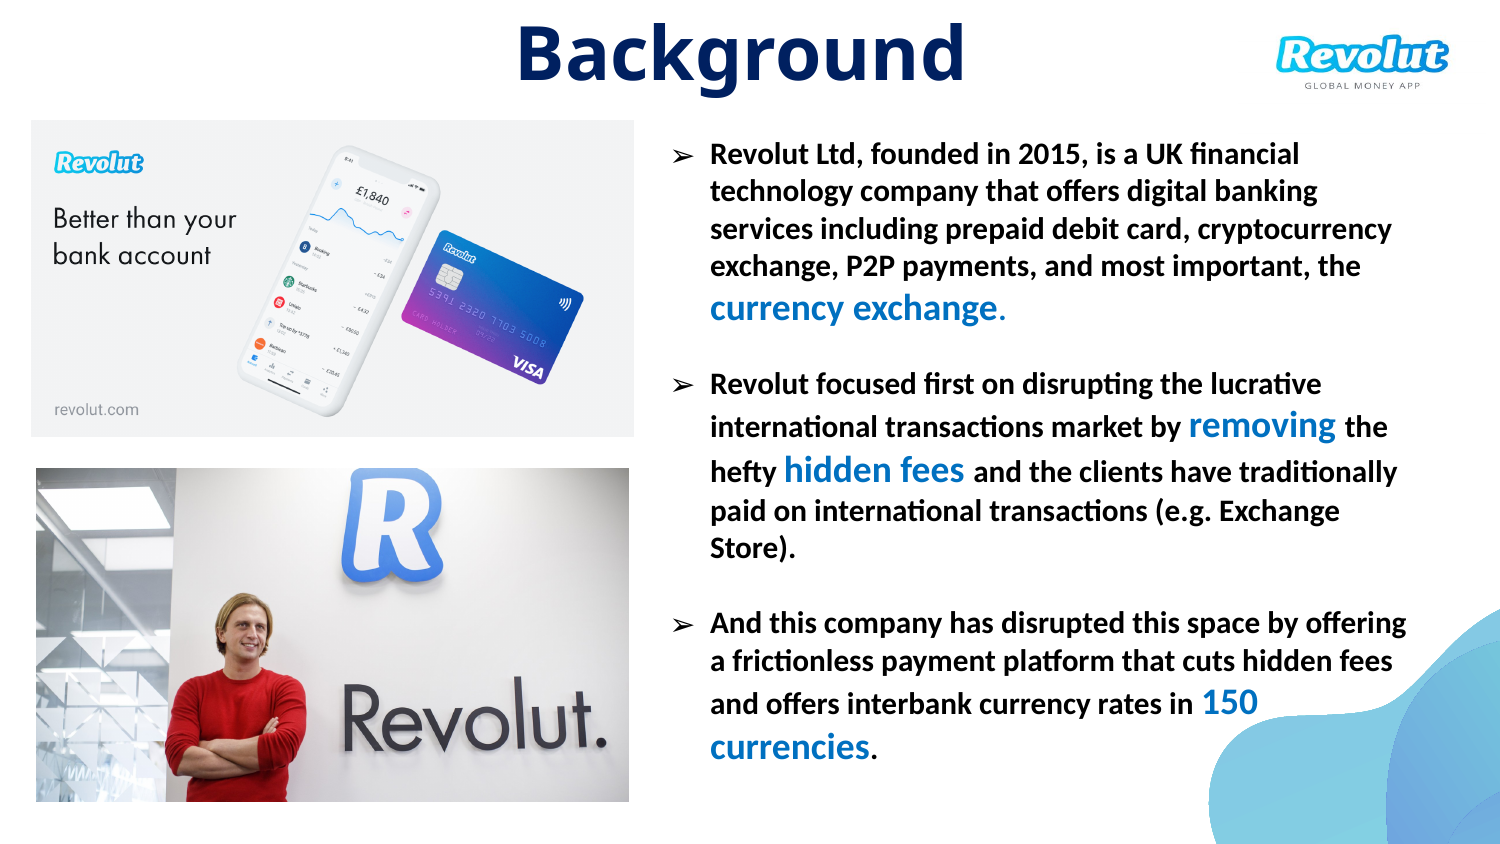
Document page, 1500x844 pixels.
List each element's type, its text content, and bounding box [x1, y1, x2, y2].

picture [1238, 11, 1486, 134]
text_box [1159, 468, 1500, 844]
picture [35, 468, 630, 802]
text_box Background [488, 5, 994, 97]
text_box Revolut Ltd, founded in 2015, is a UK financial technology company that offers digital banking services including prepaid debit card, cryptocurrency exchange, P2P payments, and most important, the currency exchange. Revolut focused first on disrupting the lucrative international transactions market by removing the hefty hidden fees and the clients have traditionally paid on international transactions (e.g. Exchange Store). And this company has disrupted this space by offering a frictionless payment platform that cuts hidden fees and offers interbank currency rates in 150 currencies. [668, 133, 1411, 785]
picture [31, 120, 634, 437]
